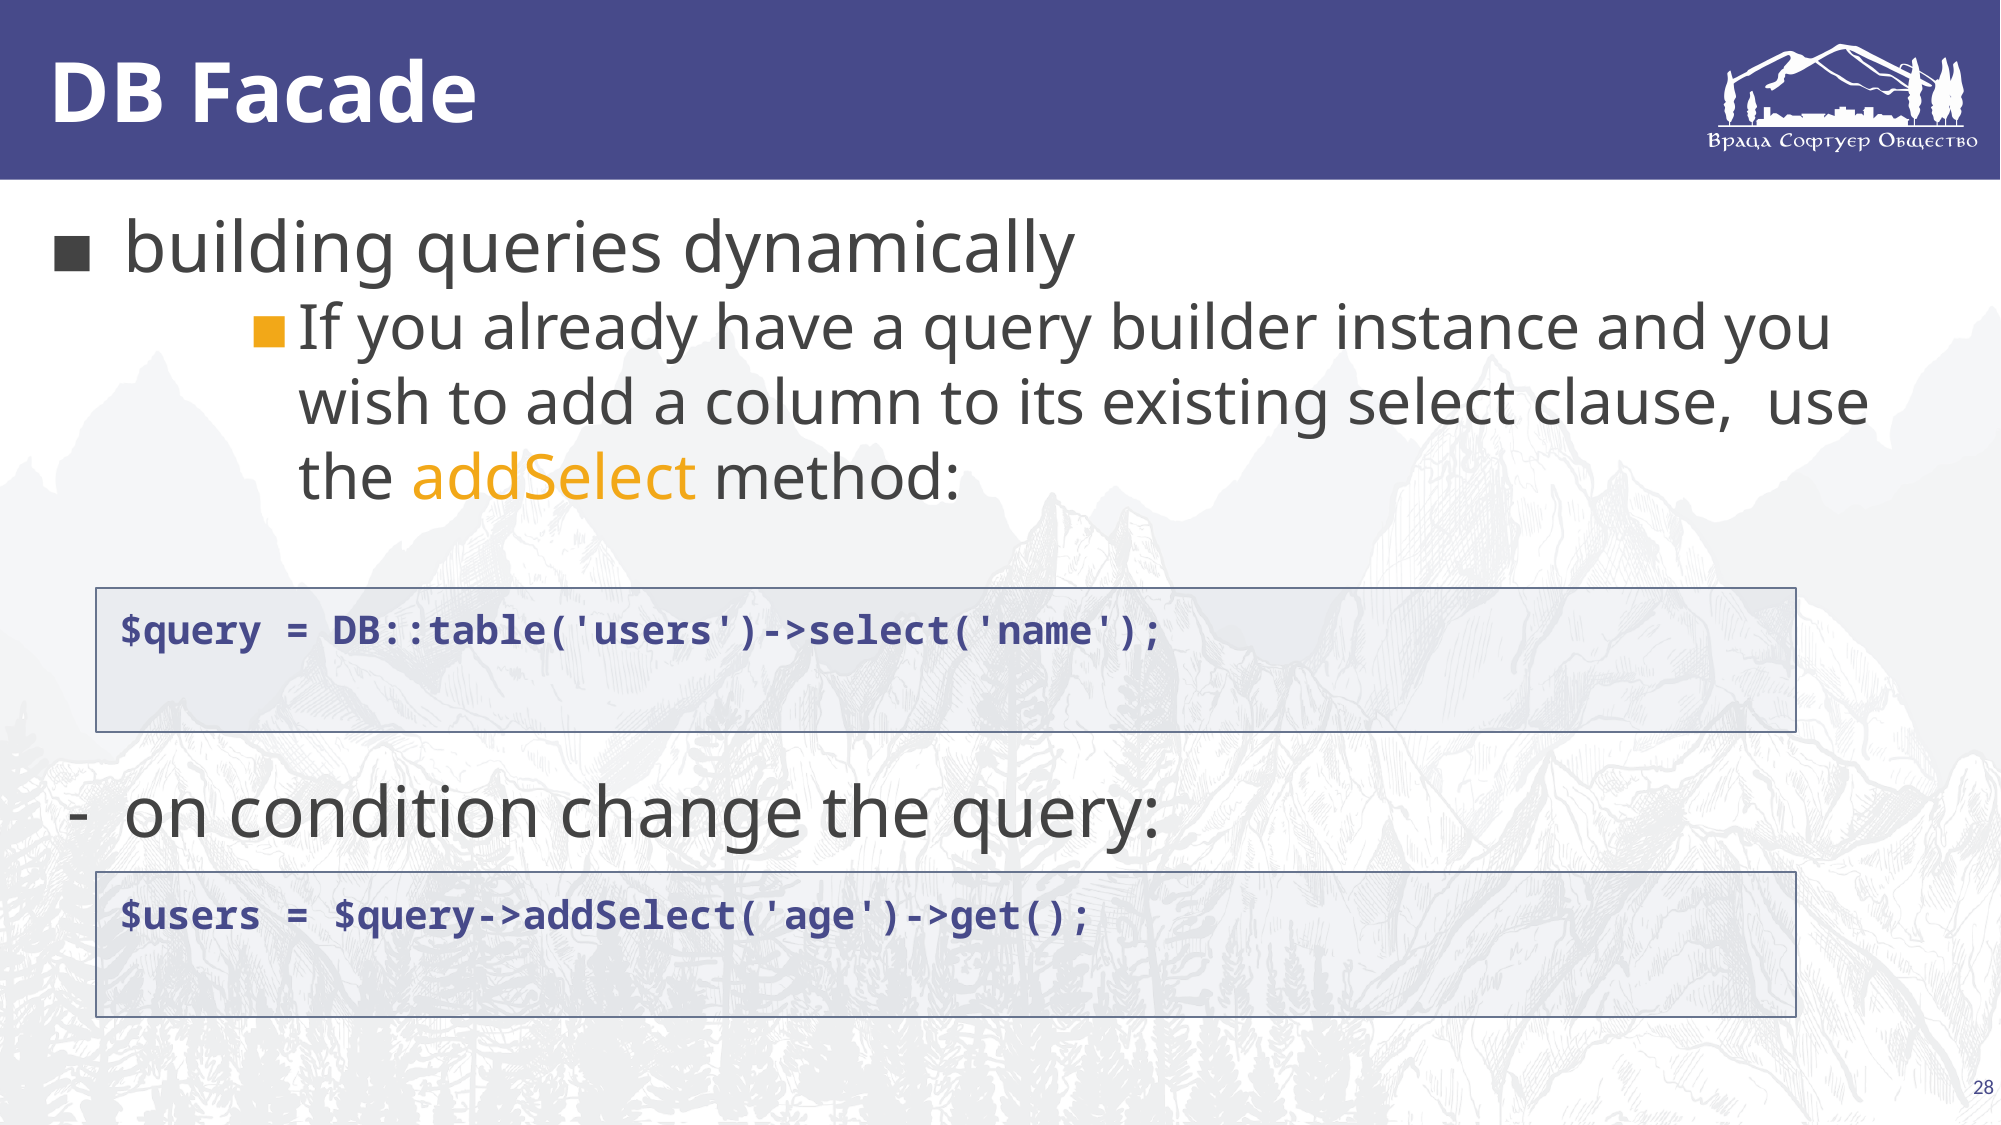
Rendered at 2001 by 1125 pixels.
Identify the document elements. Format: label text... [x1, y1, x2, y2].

text_box $query = DB::table('users')->select('name'); [95, 587, 1796, 733]
text_box $users = $query->addSelect('age')->get(); [95, 871, 1796, 1017]
title DB Facade [31, 16, 1591, 162]
picture [1703, 19, 1981, 165]
slide_number 28 [1929, 1070, 2000, 1103]
list building queries dynamically If you already have a query builder instance and you wish to add a column to its existing select clause, use the addSelect method: on condition change the query: [31, 196, 1970, 1050]
